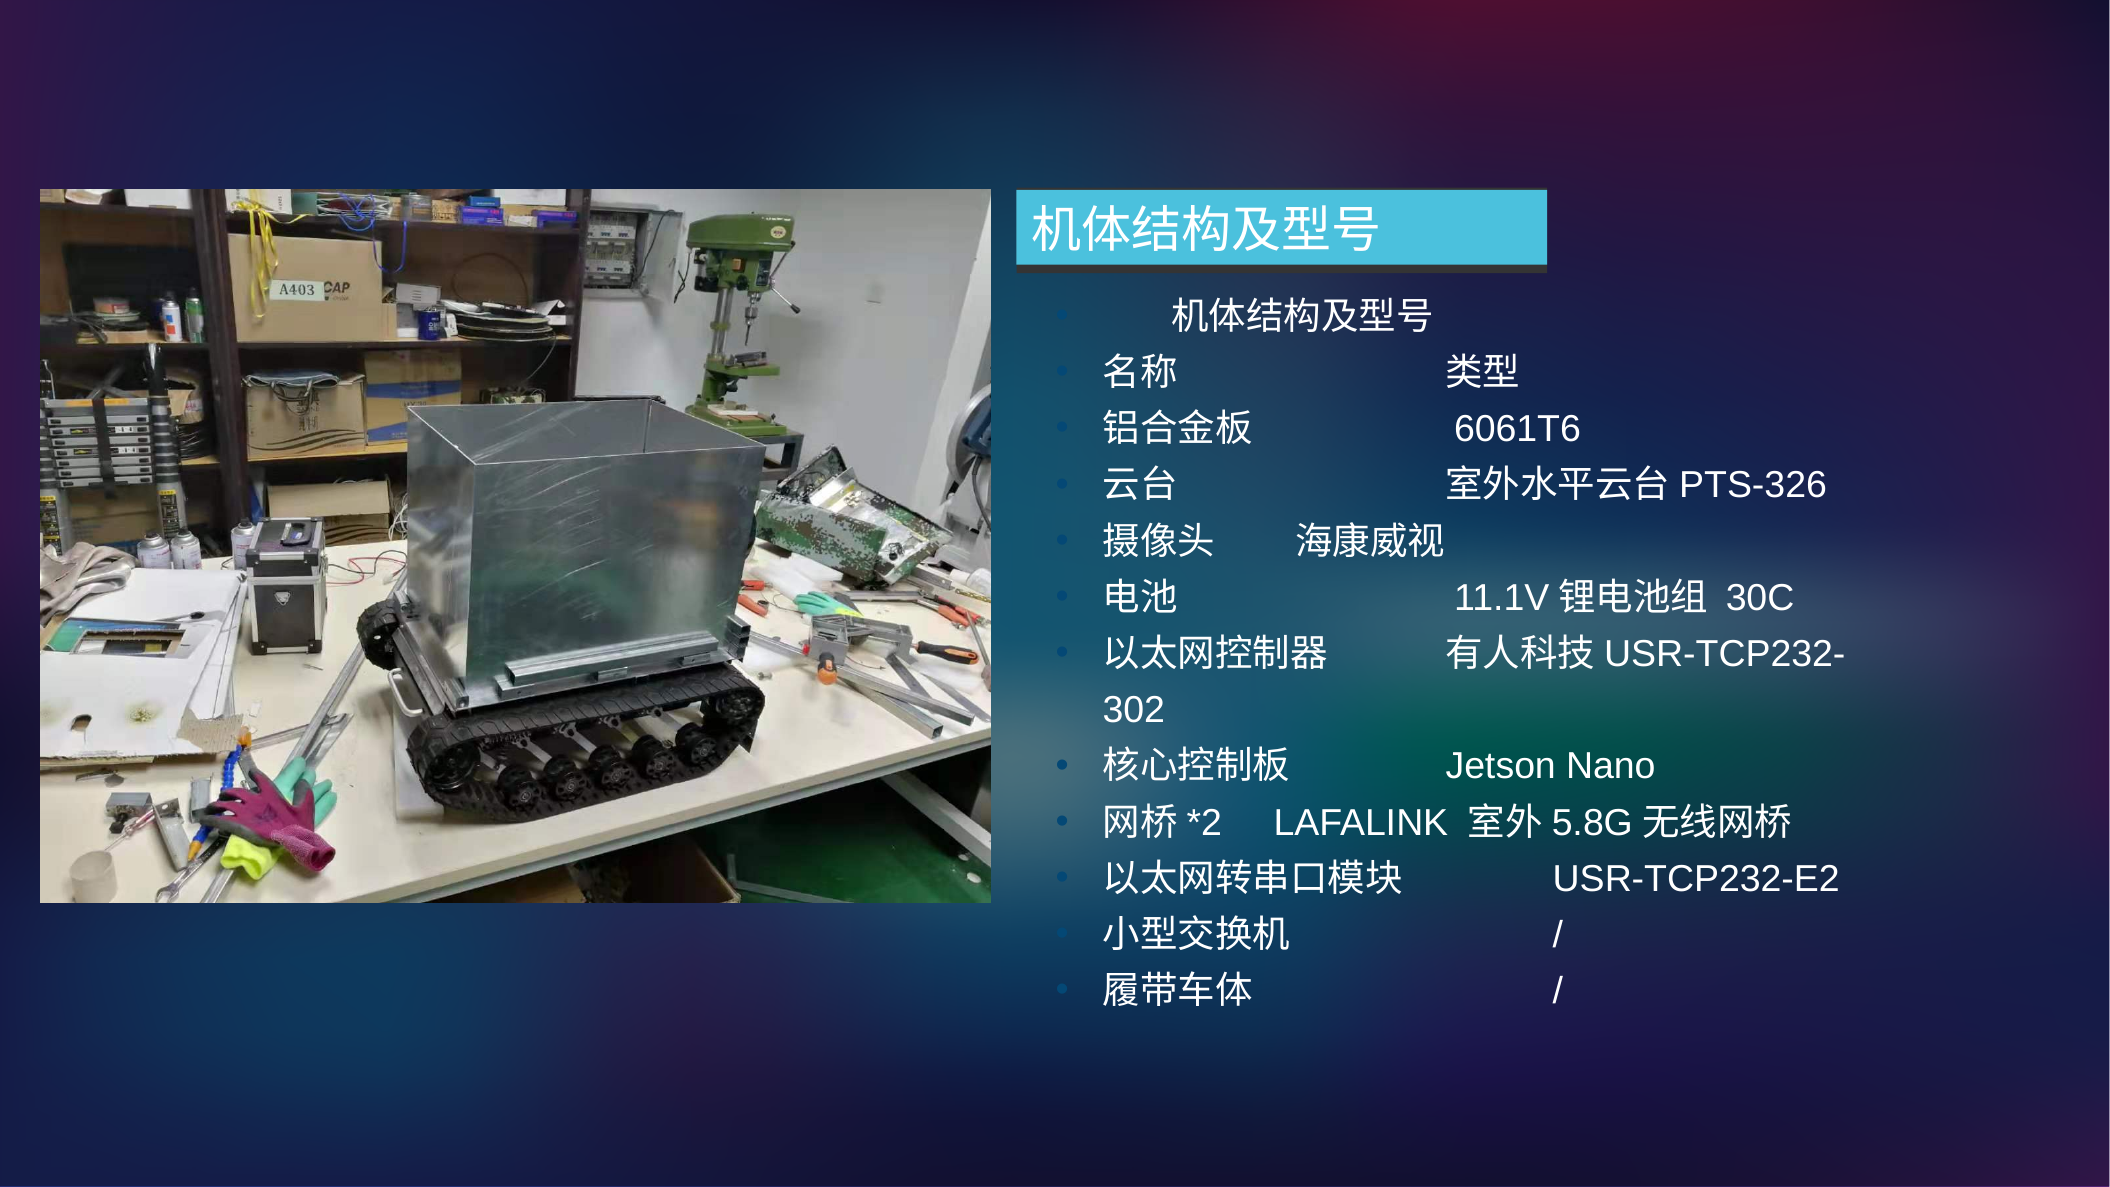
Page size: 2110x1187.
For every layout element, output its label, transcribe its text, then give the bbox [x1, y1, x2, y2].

picture [0, 0, 2110, 1187]
text_box 机体结构及型号 名称 类型 铝合金板 6061T6 云台 室外水平云台PTS-326 摄像头 海康威视 电池 11.1V锂电池组 30C 以太网控制器 有人科技USR-TCP232-302 核心控制板 Jetson Nano 网桥*2 LAFALINK 室外5.8G无线网桥 以太网转串口模块 USR-TCP232-E2 小型交换机 / 履带车体 / [1040, 273, 1888, 1061]
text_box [1016, 187, 1548, 274]
